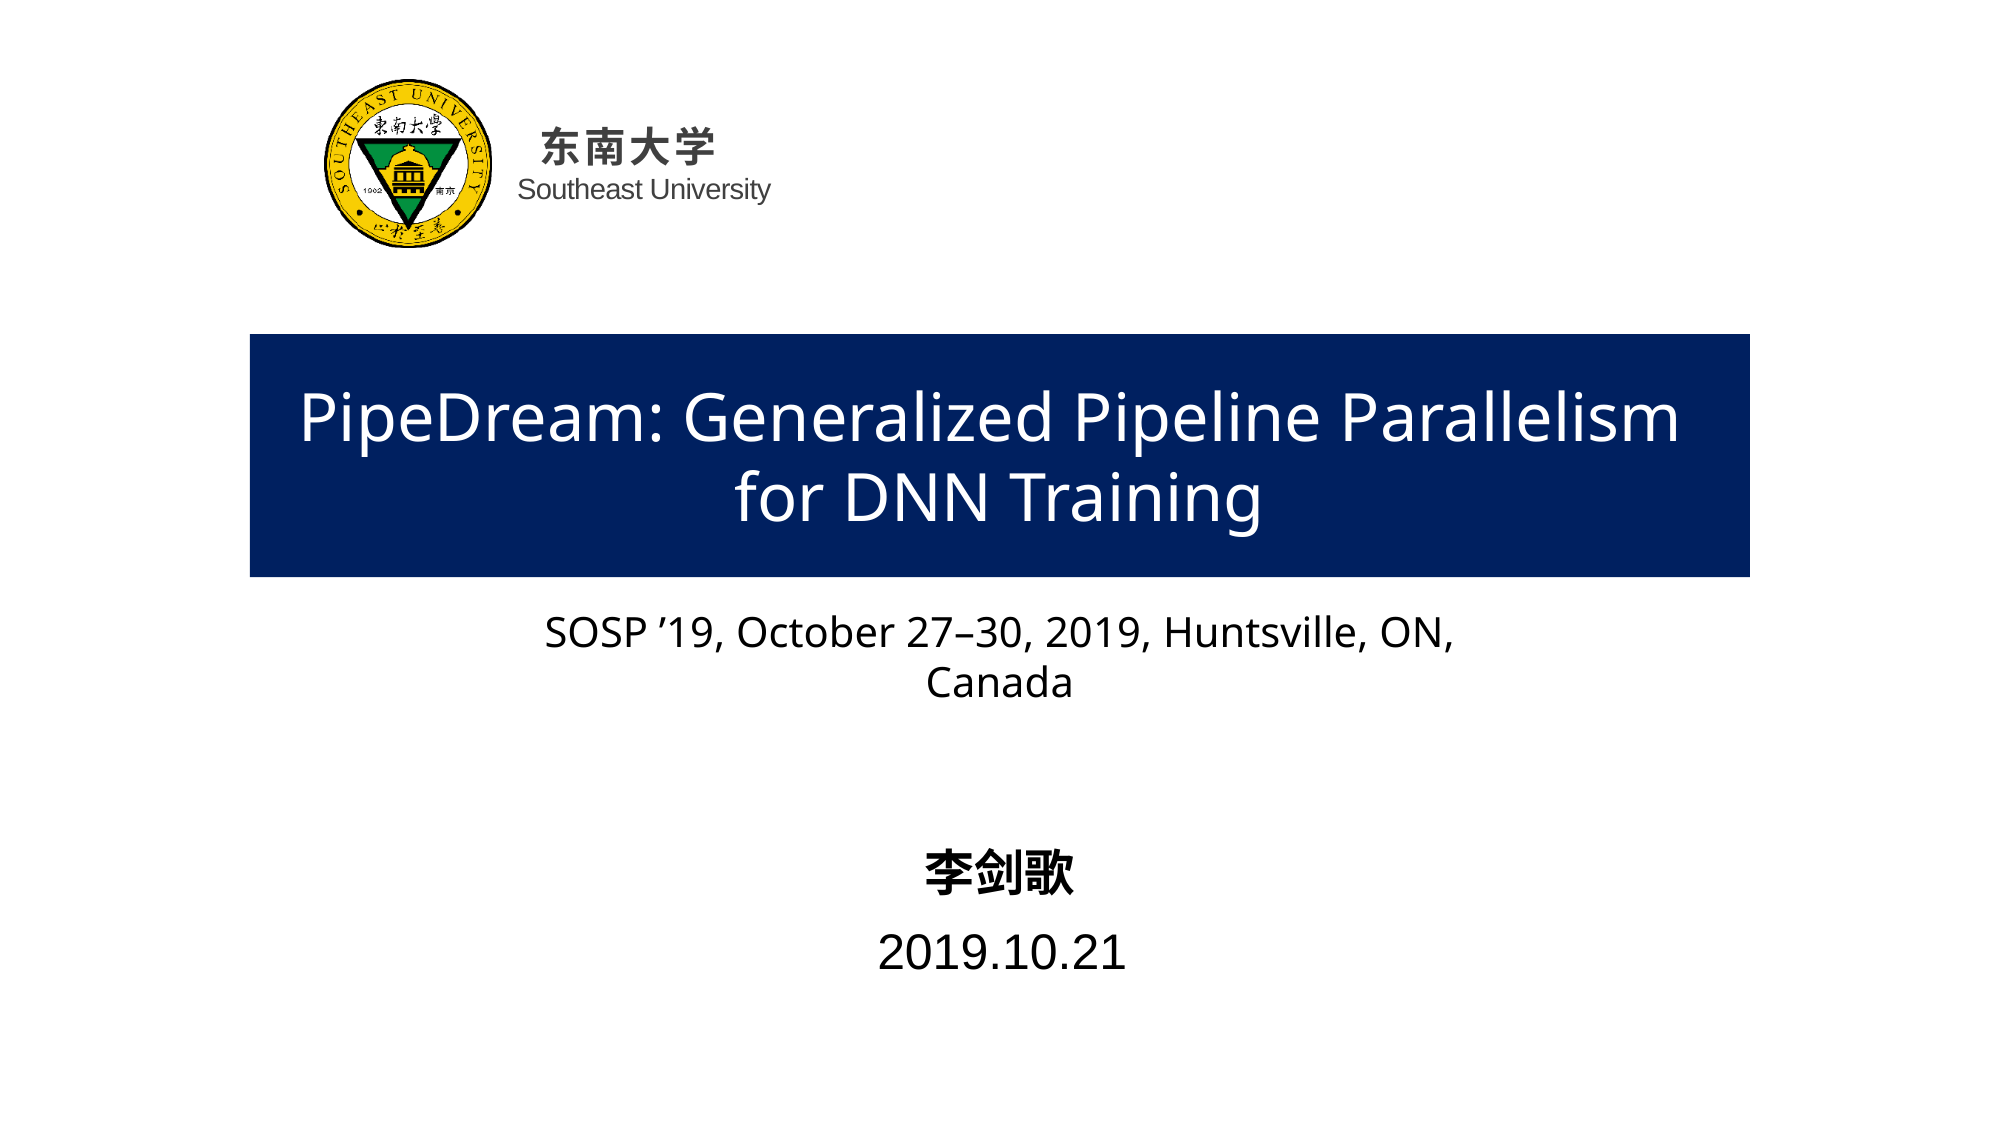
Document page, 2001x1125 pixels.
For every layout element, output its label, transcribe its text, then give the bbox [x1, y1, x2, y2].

text_box [249, 333, 1751, 578]
text_box 东南大学Southeast University [502, 113, 838, 213]
text_box 李剑歌 [910, 834, 1090, 910]
picture [324, 79, 492, 248]
text_box SOSP ’19, October 27–30, 2019, Huntsville, ON, Canada [450, 598, 1550, 714]
text_box PipeDream: Generalized Pipeline Parallelism for DNN Training [279, 367, 1720, 542]
text_box 2019.10.21 [862, 911, 1156, 987]
